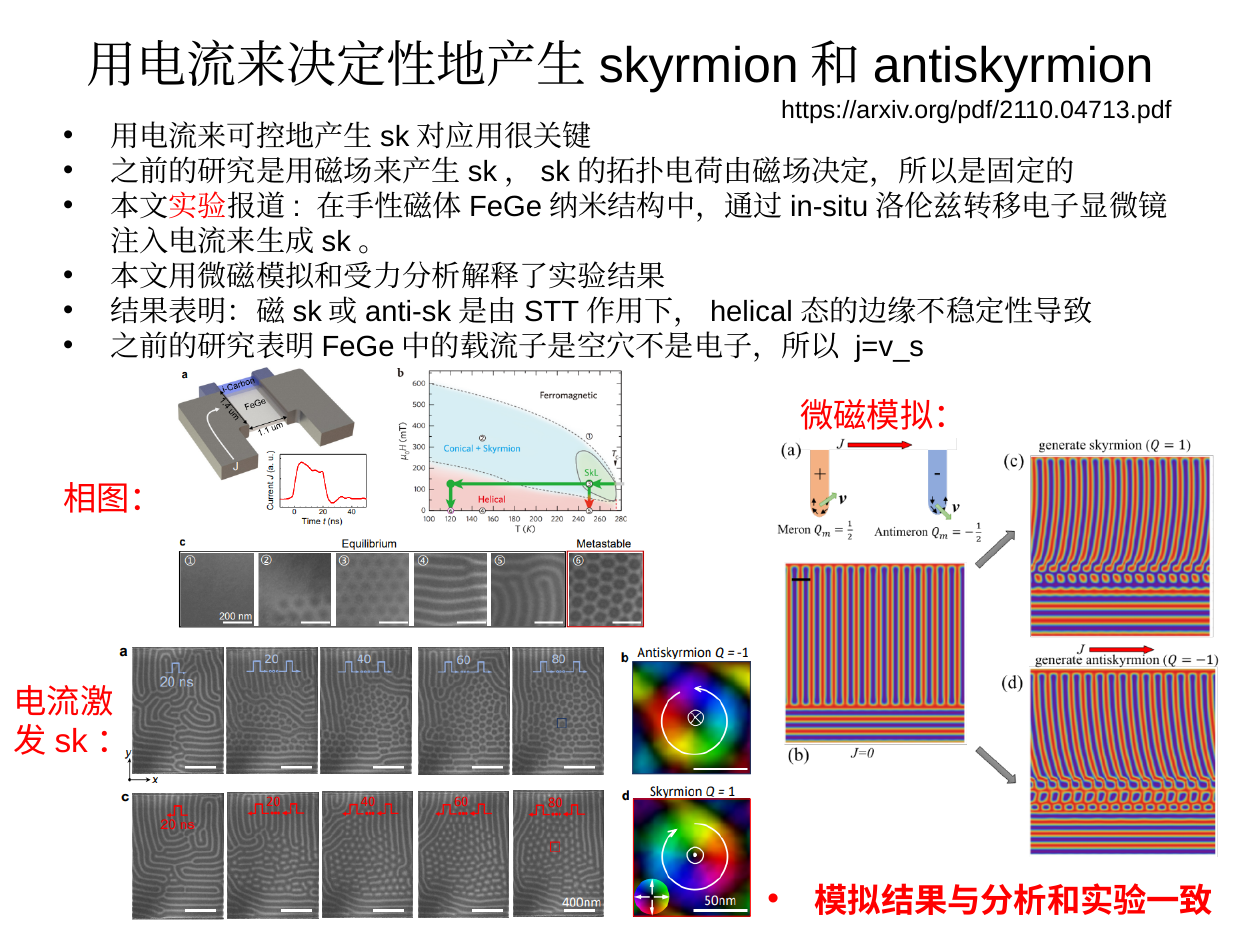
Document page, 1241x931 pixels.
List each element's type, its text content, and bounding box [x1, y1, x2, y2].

text_box 用电流来可控地产生sk对应用很关键 之前的研究是用磁场来产生sk，sk的拓扑电荷由磁场决定，所以是固定的 本文实验报道: 在手性磁体FeGe纳米结构中，通过in-situ洛伦兹转移电子显微镜注入电流来生成sk。 本文用微磁模拟和受力分析解释了实验结果 结果表明：磁sk或anti-sk是由STT作用下，helical态的边缘不稳定性导致 之前的研究表明FeGe中的载流子是空穴不是电子，所以 j=v_s [48, 109, 1192, 370]
text_box 相图： [48, 470, 169, 525]
text_box 模拟结果与分析和实验一致 [763, 871, 1229, 926]
picture [174, 364, 645, 632]
picture [774, 438, 1221, 861]
text_box https://arxiv.org/pdf/2110.04713.pdf [766, 86, 1230, 131]
text_box 微磁模拟： [785, 386, 982, 437]
text_box 电流激 发sk： [0, 672, 112, 767]
picture [117, 645, 761, 920]
text_box 用电流来决定性地产生skyrmion和antiskyrmion [72, 24, 1169, 100]
